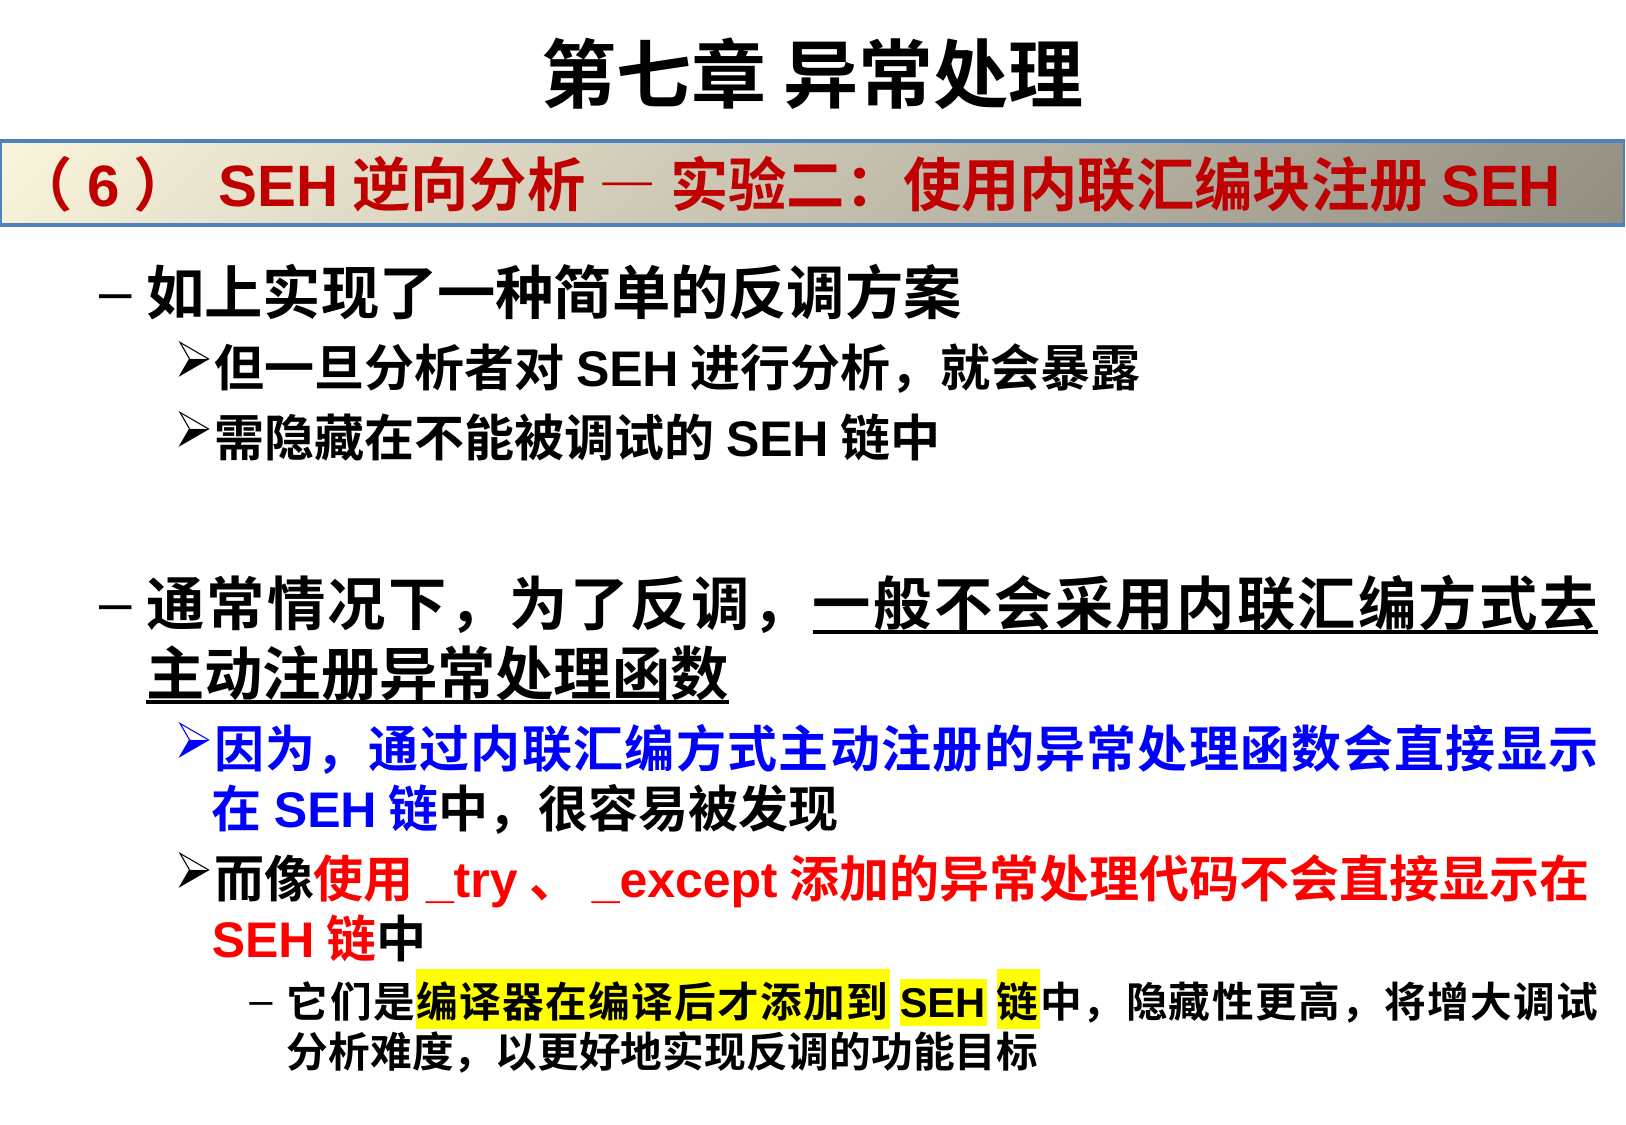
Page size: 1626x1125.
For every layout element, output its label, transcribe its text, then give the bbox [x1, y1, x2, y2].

title 第七章 异常处理 [81, 19, 1544, 126]
list 如上实现了一种简单的反调方案 但一旦分析者对SEH进行分析，就会暴露 需隐藏在不能被调试的SEH链中 通常情况下，为了反调，一般不会采用内联汇编方式去主动注册异常处理函数 因为，通过内联汇编方式主动注册的异常处理函数会直接显示在SEH链中，很容易被发现 而像使用_try、_except添加的异常处理代码不会直接显示在SEH链中 它们是编译器在编译后才添加到SEH链中，隐藏性更高，将增大调试分析难度，以更好地实现反调的功能目标 [9, 248, 1614, 1102]
text_box （6） SEH逆向分析 — 实验二：使用内联汇编块注册SEH [0, 139, 1625, 227]
